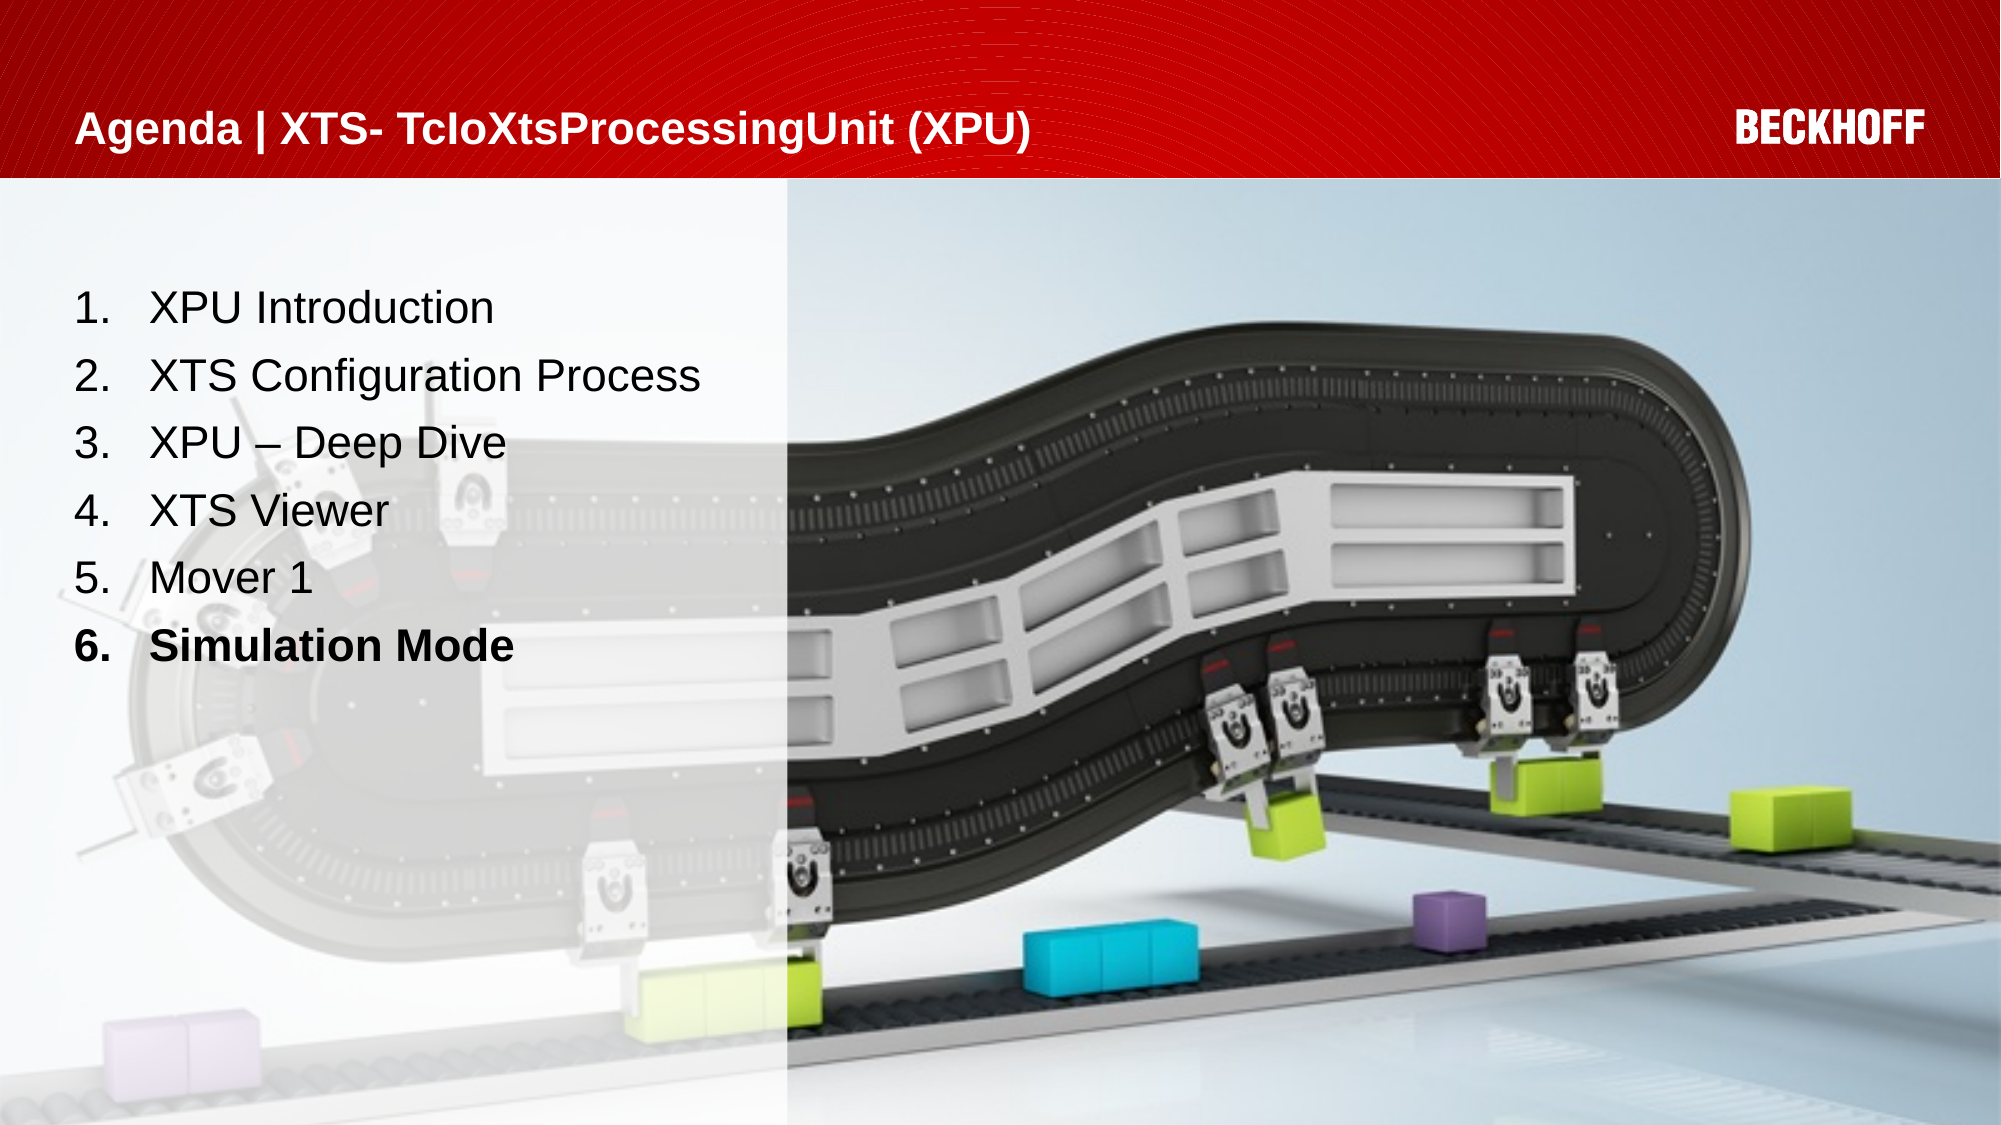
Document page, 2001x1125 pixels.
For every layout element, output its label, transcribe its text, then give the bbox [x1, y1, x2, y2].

picture [1727, 98, 1934, 155]
picture [0, 178, 2001, 1125]
title Agenda | XTS- TcIoXtsProcessingUnit (XPU) [0, 73, 1663, 178]
